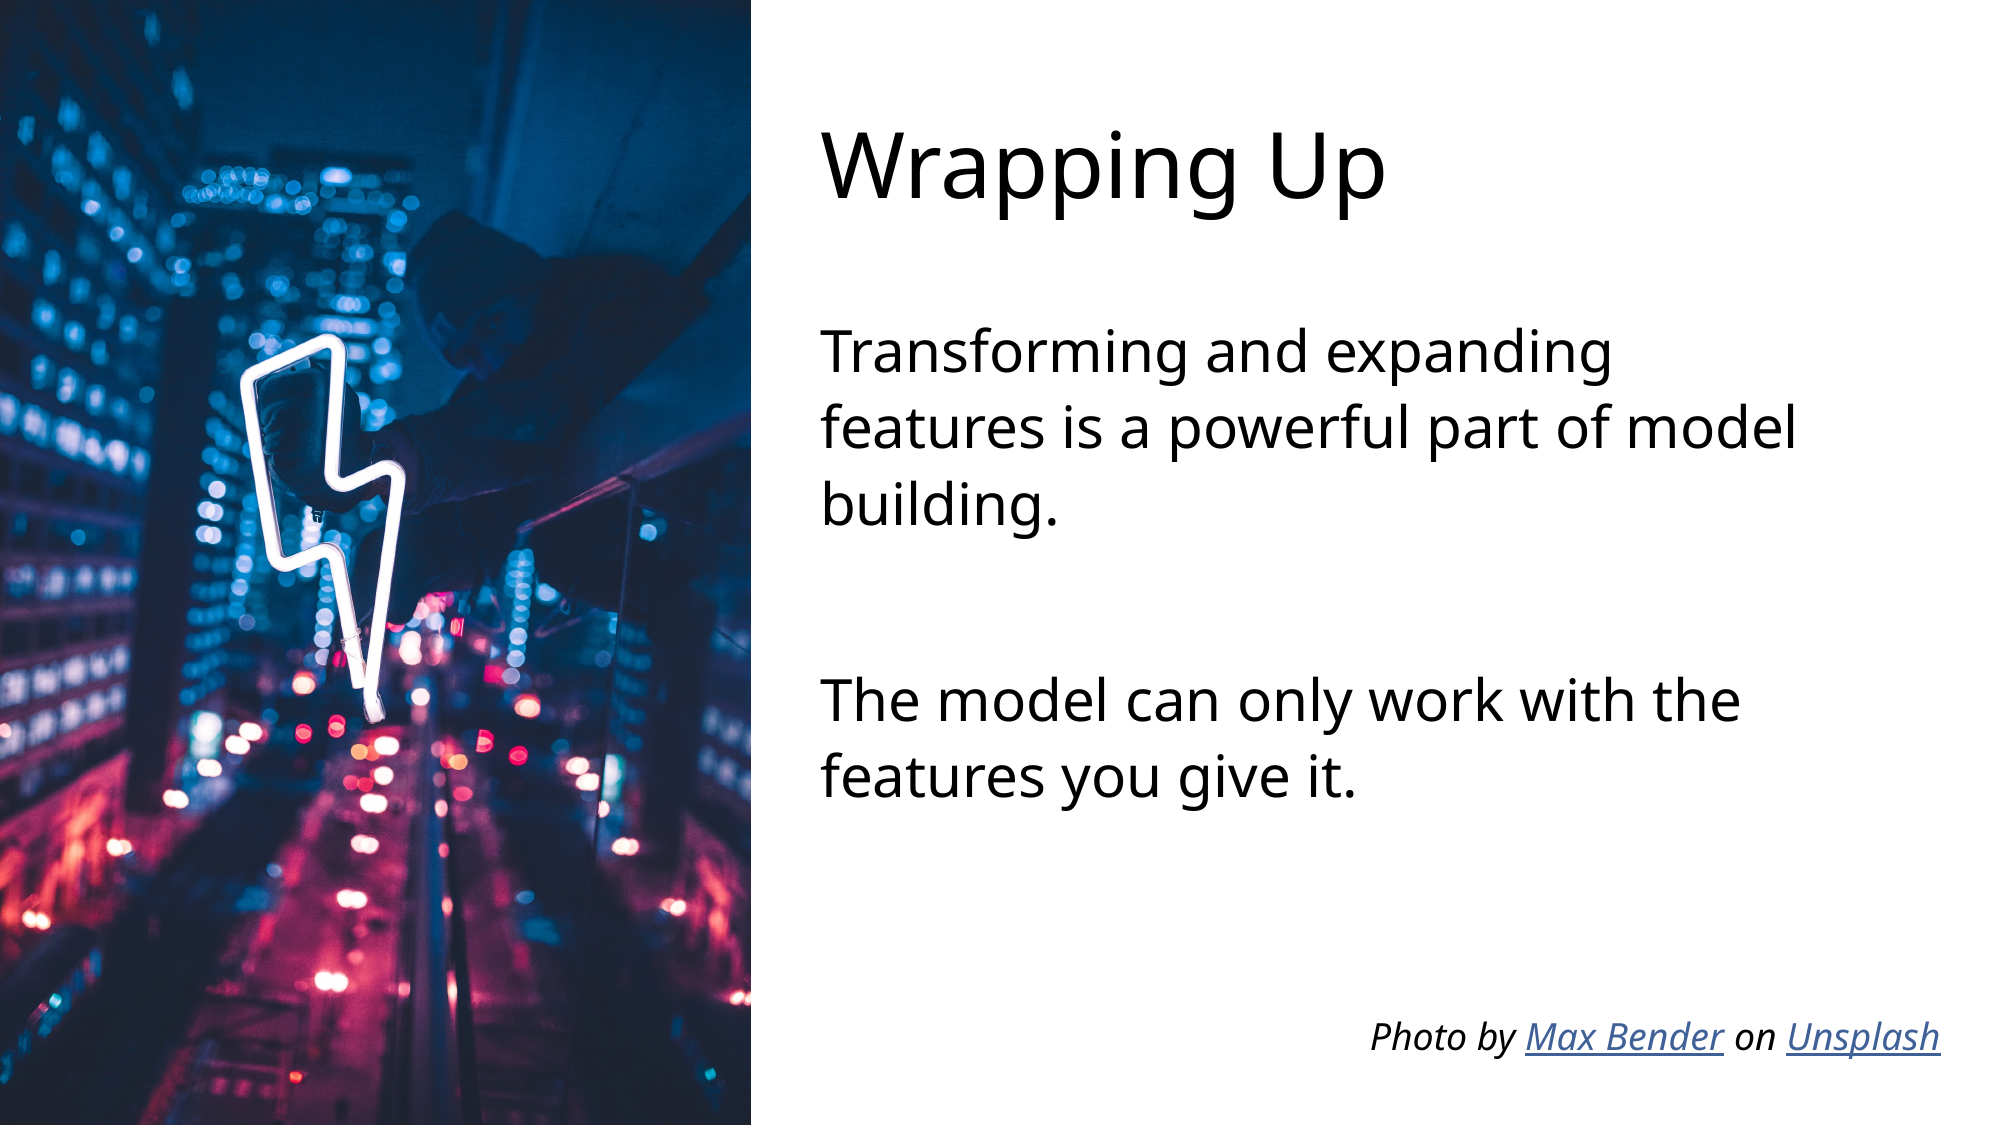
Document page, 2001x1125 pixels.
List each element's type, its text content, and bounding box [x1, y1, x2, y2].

title Wrapping Up [805, 59, 1863, 278]
picture [0, 0, 751, 1125]
list Transforming and expanding features is a powerful part of model building. The model can only work with the features you give it. [805, 299, 1863, 1014]
text_box Photo by Max Bender on Unsplash [1089, 1005, 1956, 1071]
